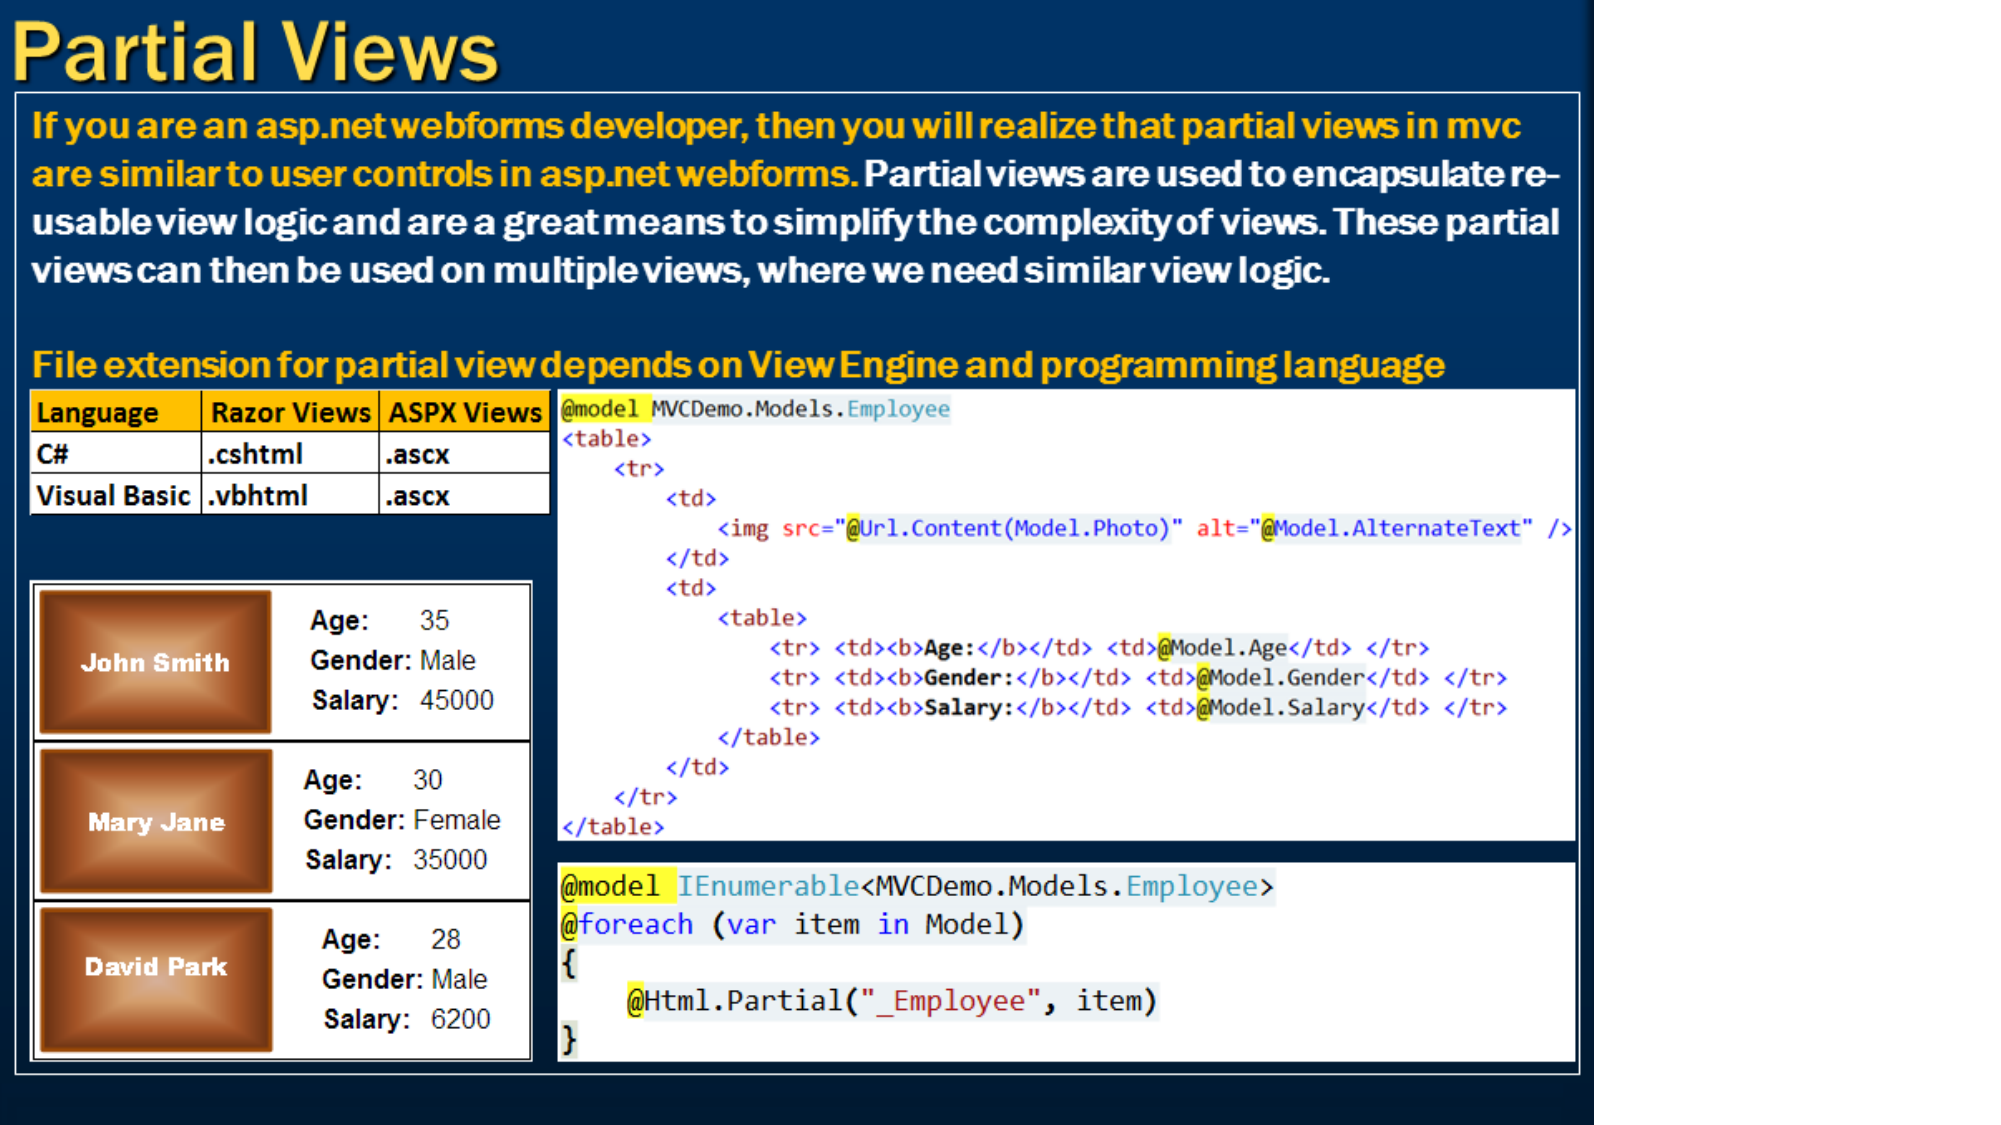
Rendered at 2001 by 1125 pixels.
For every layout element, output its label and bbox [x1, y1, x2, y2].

list [0, 0, 1594, 1125]
